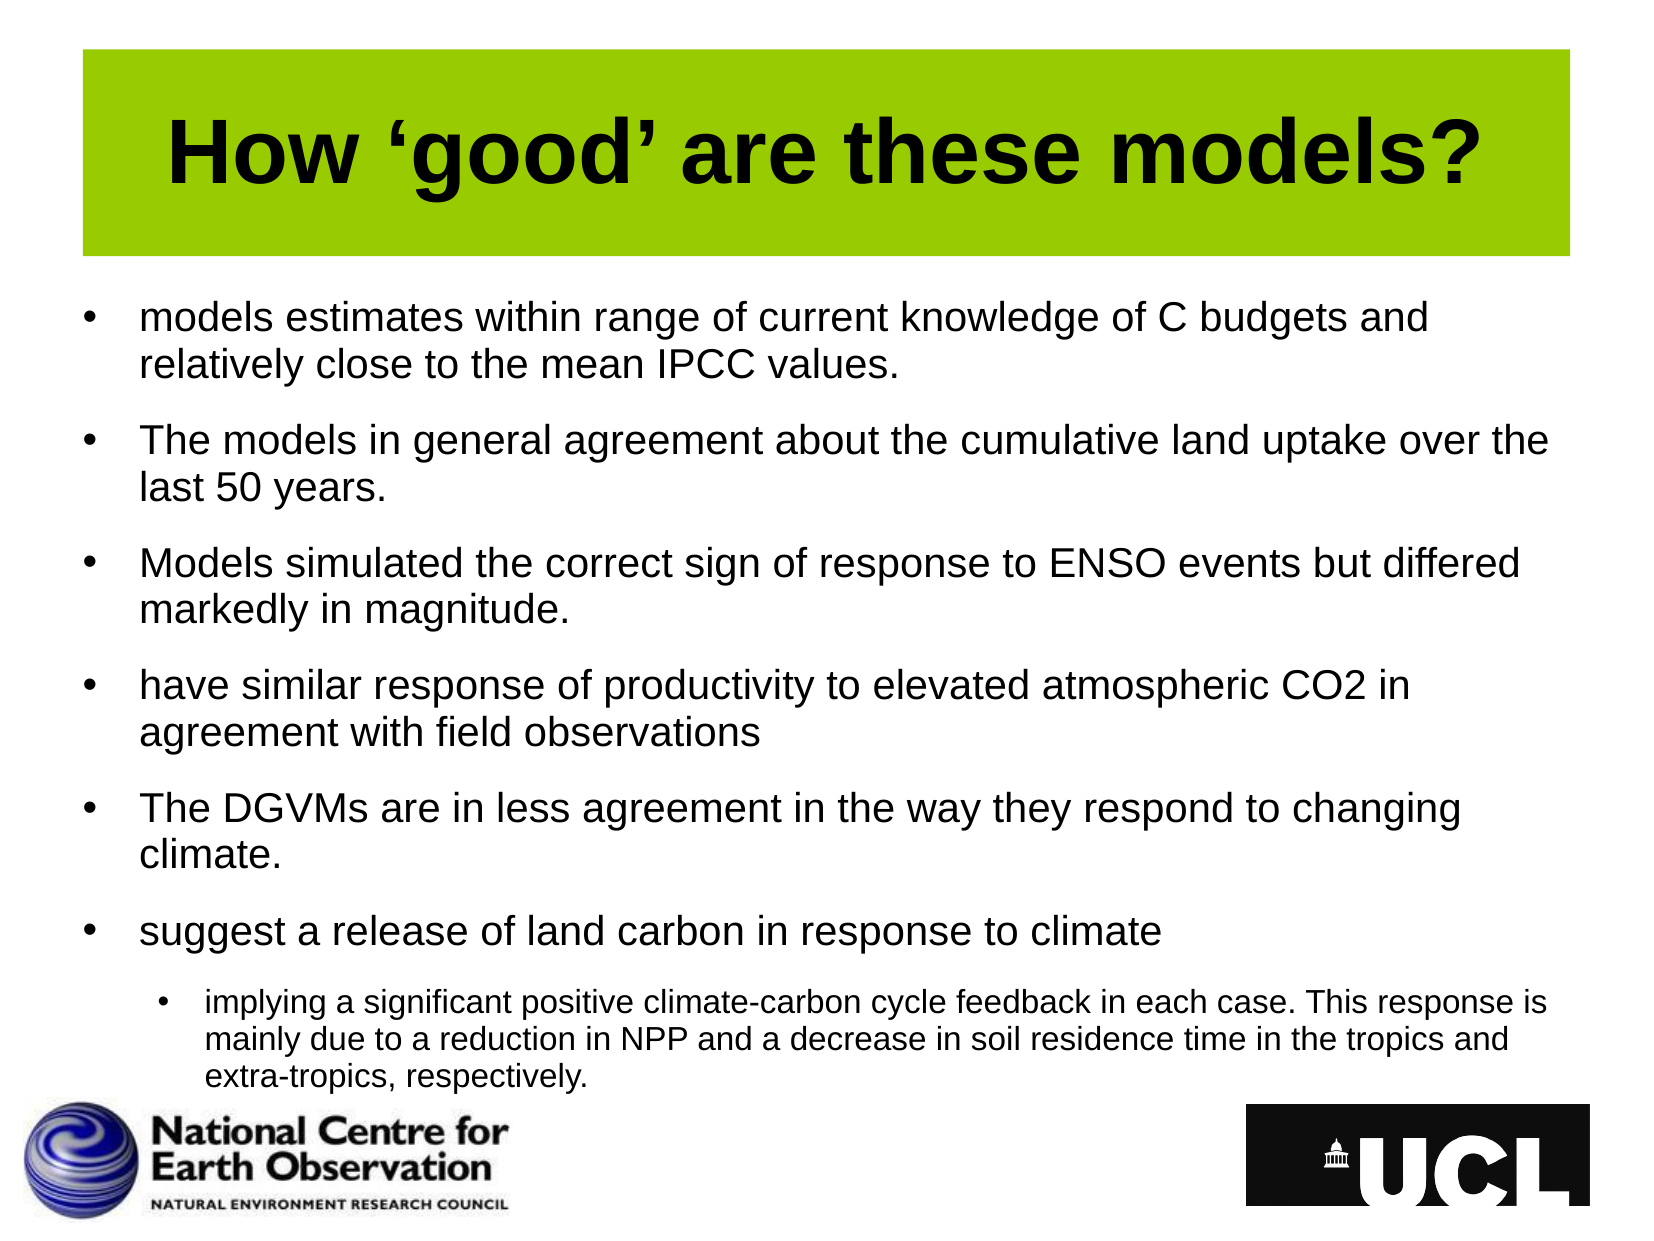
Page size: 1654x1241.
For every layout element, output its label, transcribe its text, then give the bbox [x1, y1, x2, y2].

list models estimates within range of current knowledge of C budgets and relatively close to the mean IPCC values. The models in general agreement about the cumulative land uptake over the last 50 years. Models simulated the correct sign of response to ENSO events but differed markedly in magnitude. have similar response of productivity to elevated atmospheric CO2 in agreement with field observations The DGVMs are in less agreement in the way they respond to changing climate. suggest a release of land carbon in response to climate implying a significant positive climate-carbon cycle feedback in each case. This response is mainly due to a reduction in NPP and a decrease in soil residence time in the tropics and extra-tropics, respectively. [82, 290, 1571, 1089]
picture [23, 1097, 513, 1223]
picture [1246, 1104, 1590, 1206]
title How ‘good’ are these models? [82, 49, 1571, 257]
